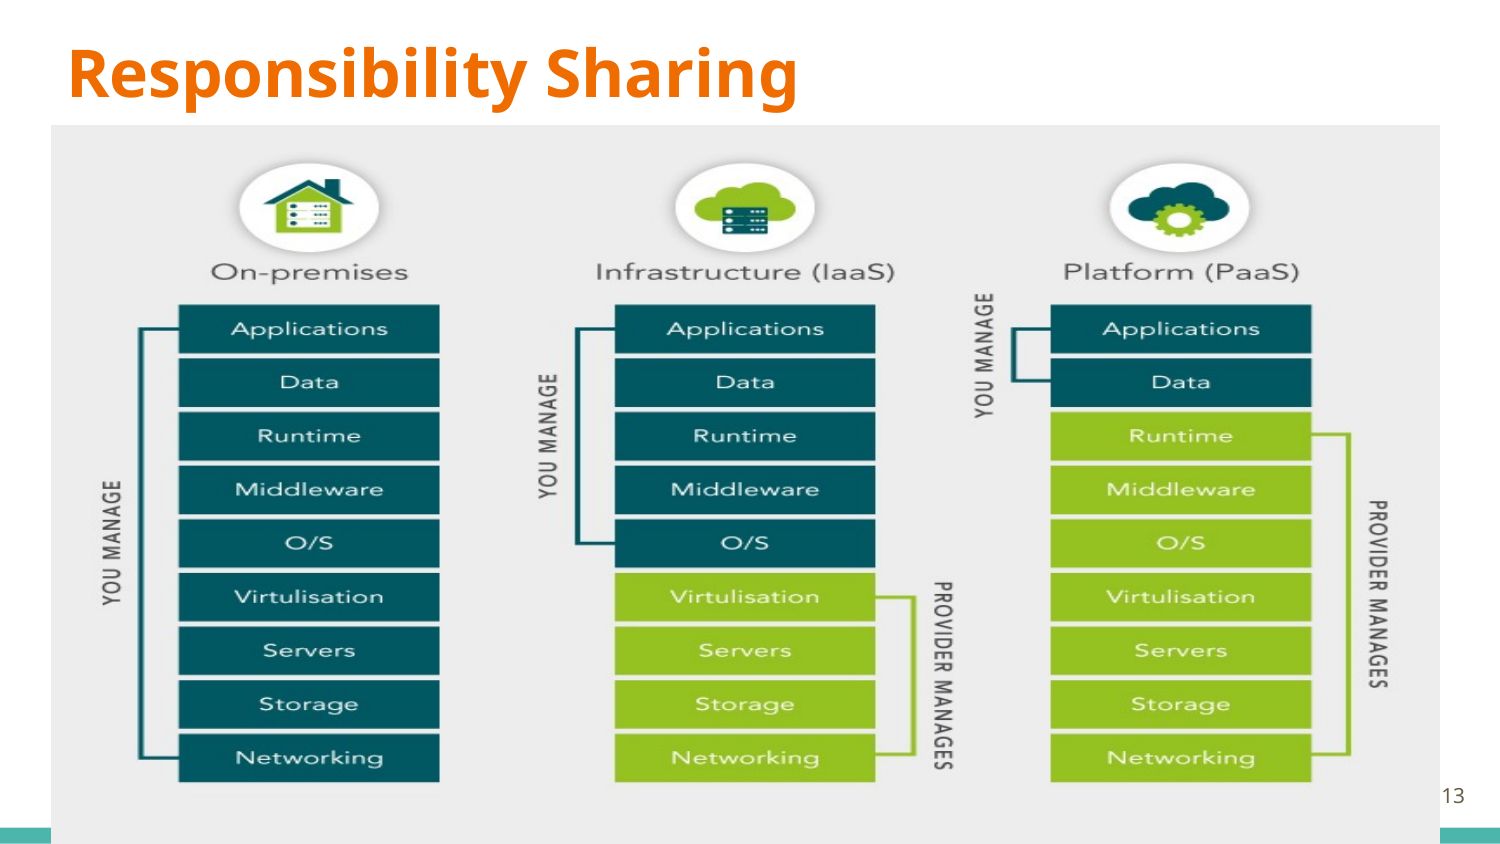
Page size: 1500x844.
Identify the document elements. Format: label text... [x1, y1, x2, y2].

picture [50, 125, 1441, 844]
slide_number ‹#› [1445, 764, 1480, 830]
title Responsibility Sharing [51, 16, 1449, 126]
